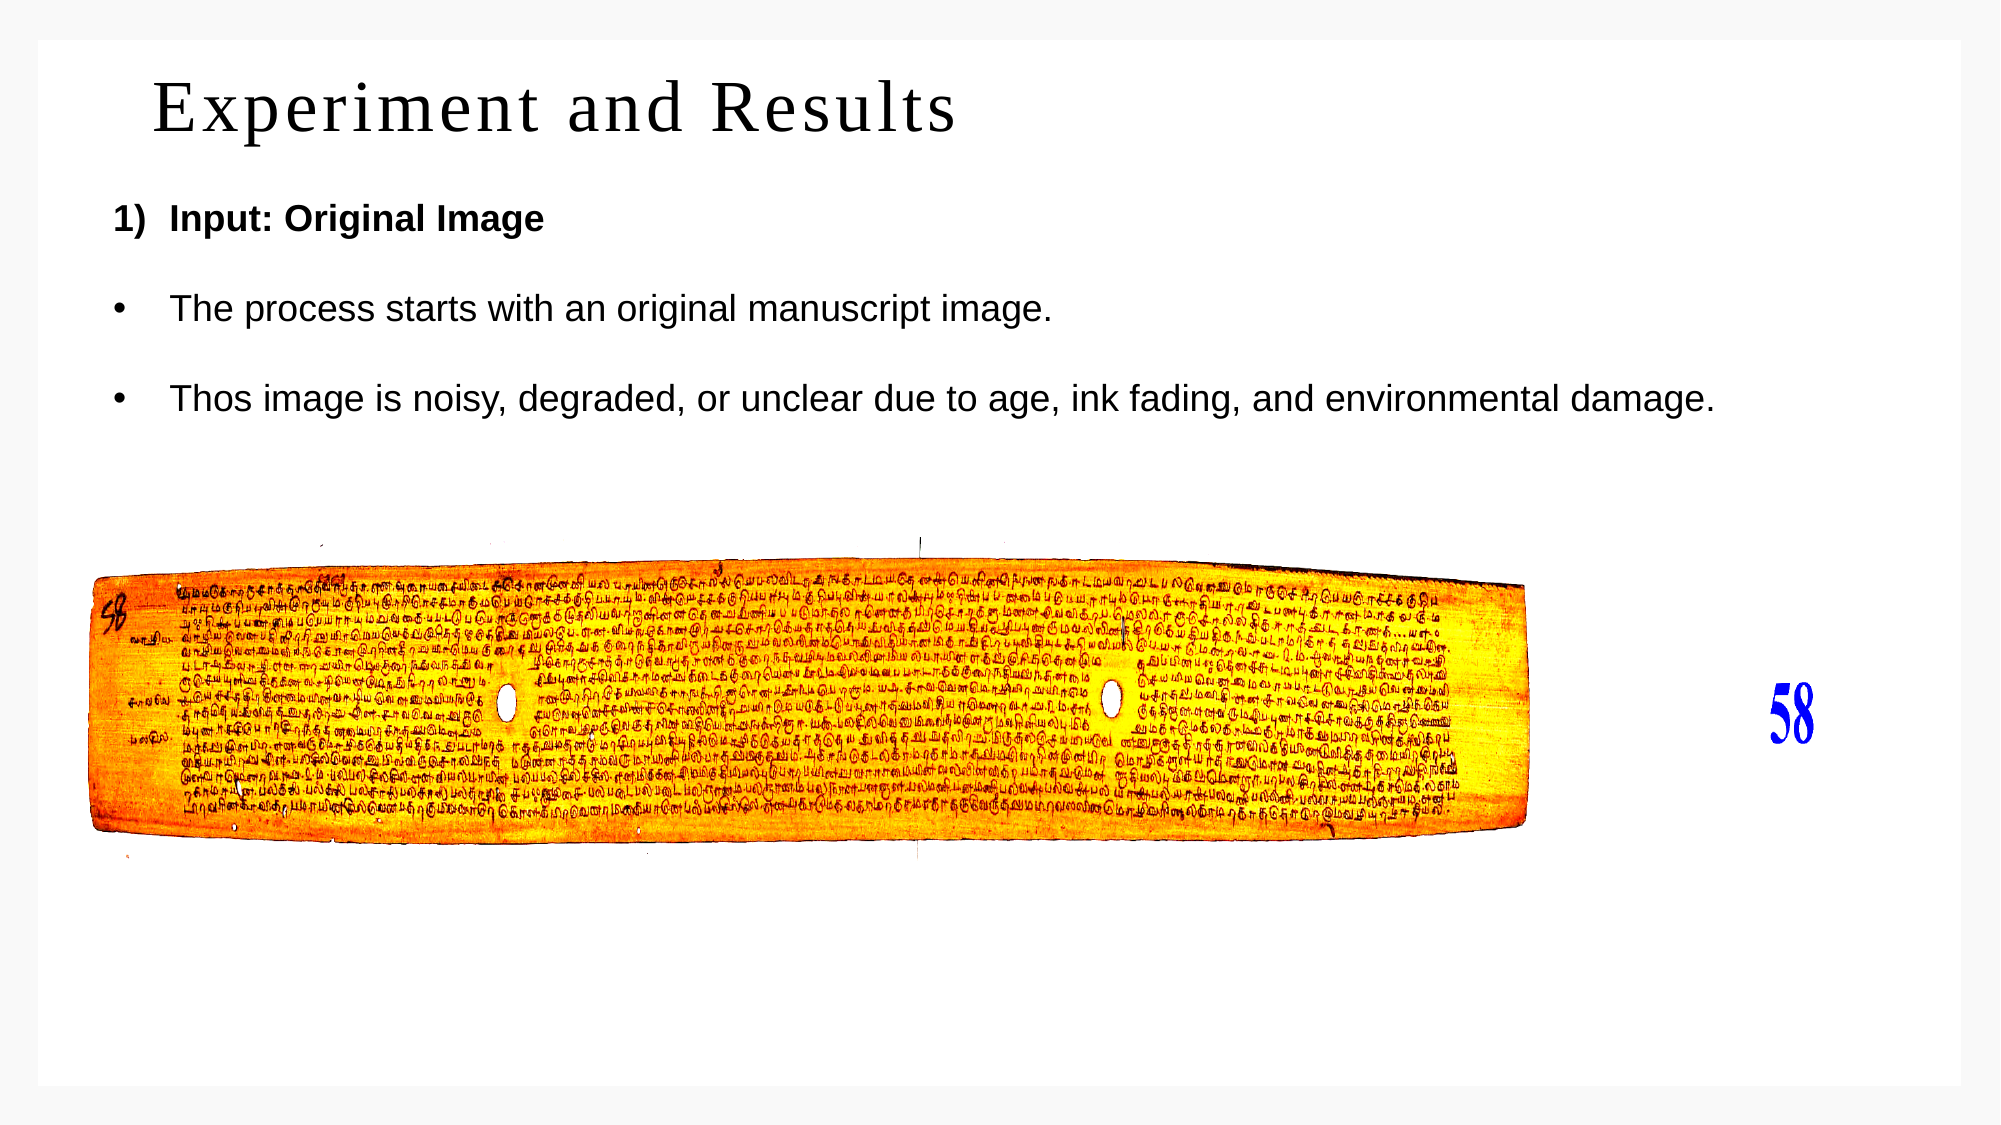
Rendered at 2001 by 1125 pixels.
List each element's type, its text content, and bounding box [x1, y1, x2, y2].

picture [74, 537, 1822, 861]
text_box Input: Original Image The process starts with an original manuscript image. Thos image is noisy, degraded, or unclear due to age, ink fading, and environmental damage. [98, 187, 1876, 472]
title Experiment and Results [137, 59, 1863, 155]
